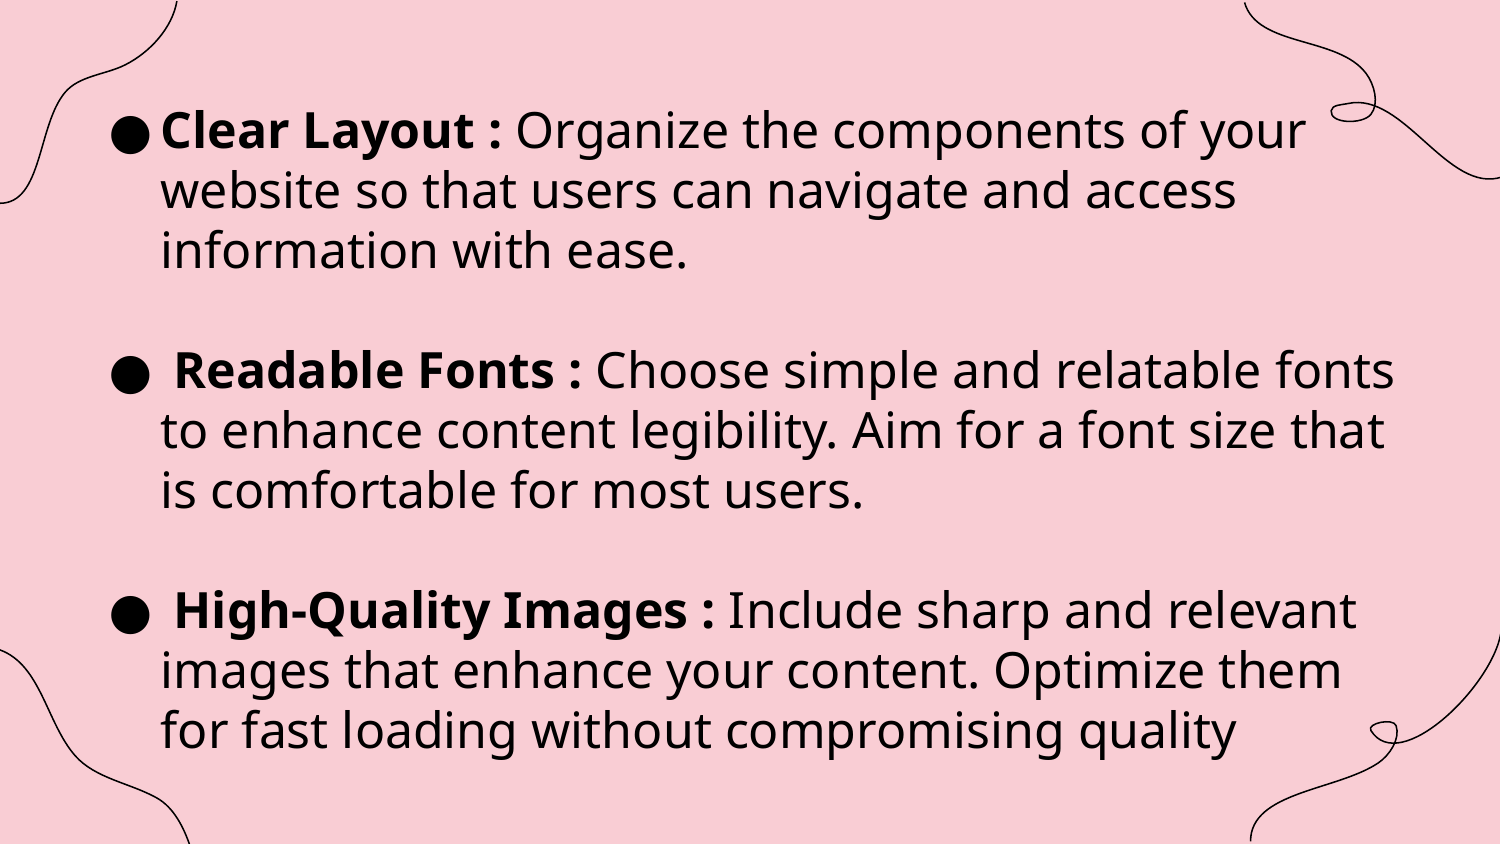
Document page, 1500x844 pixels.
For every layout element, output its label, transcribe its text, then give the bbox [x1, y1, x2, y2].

list Clear Layout : Organize the components of your website so that users can navigate and access information with ease. Readable Fonts : Choose simple and relatable fonts to enhance content legibility. Aim for a font size that is comfortable for most users. High-Quality Images : Include sharp and relevant images that enhance your content. Optimize them for fast loading without compromising quality [70, 13, 1426, 519]
